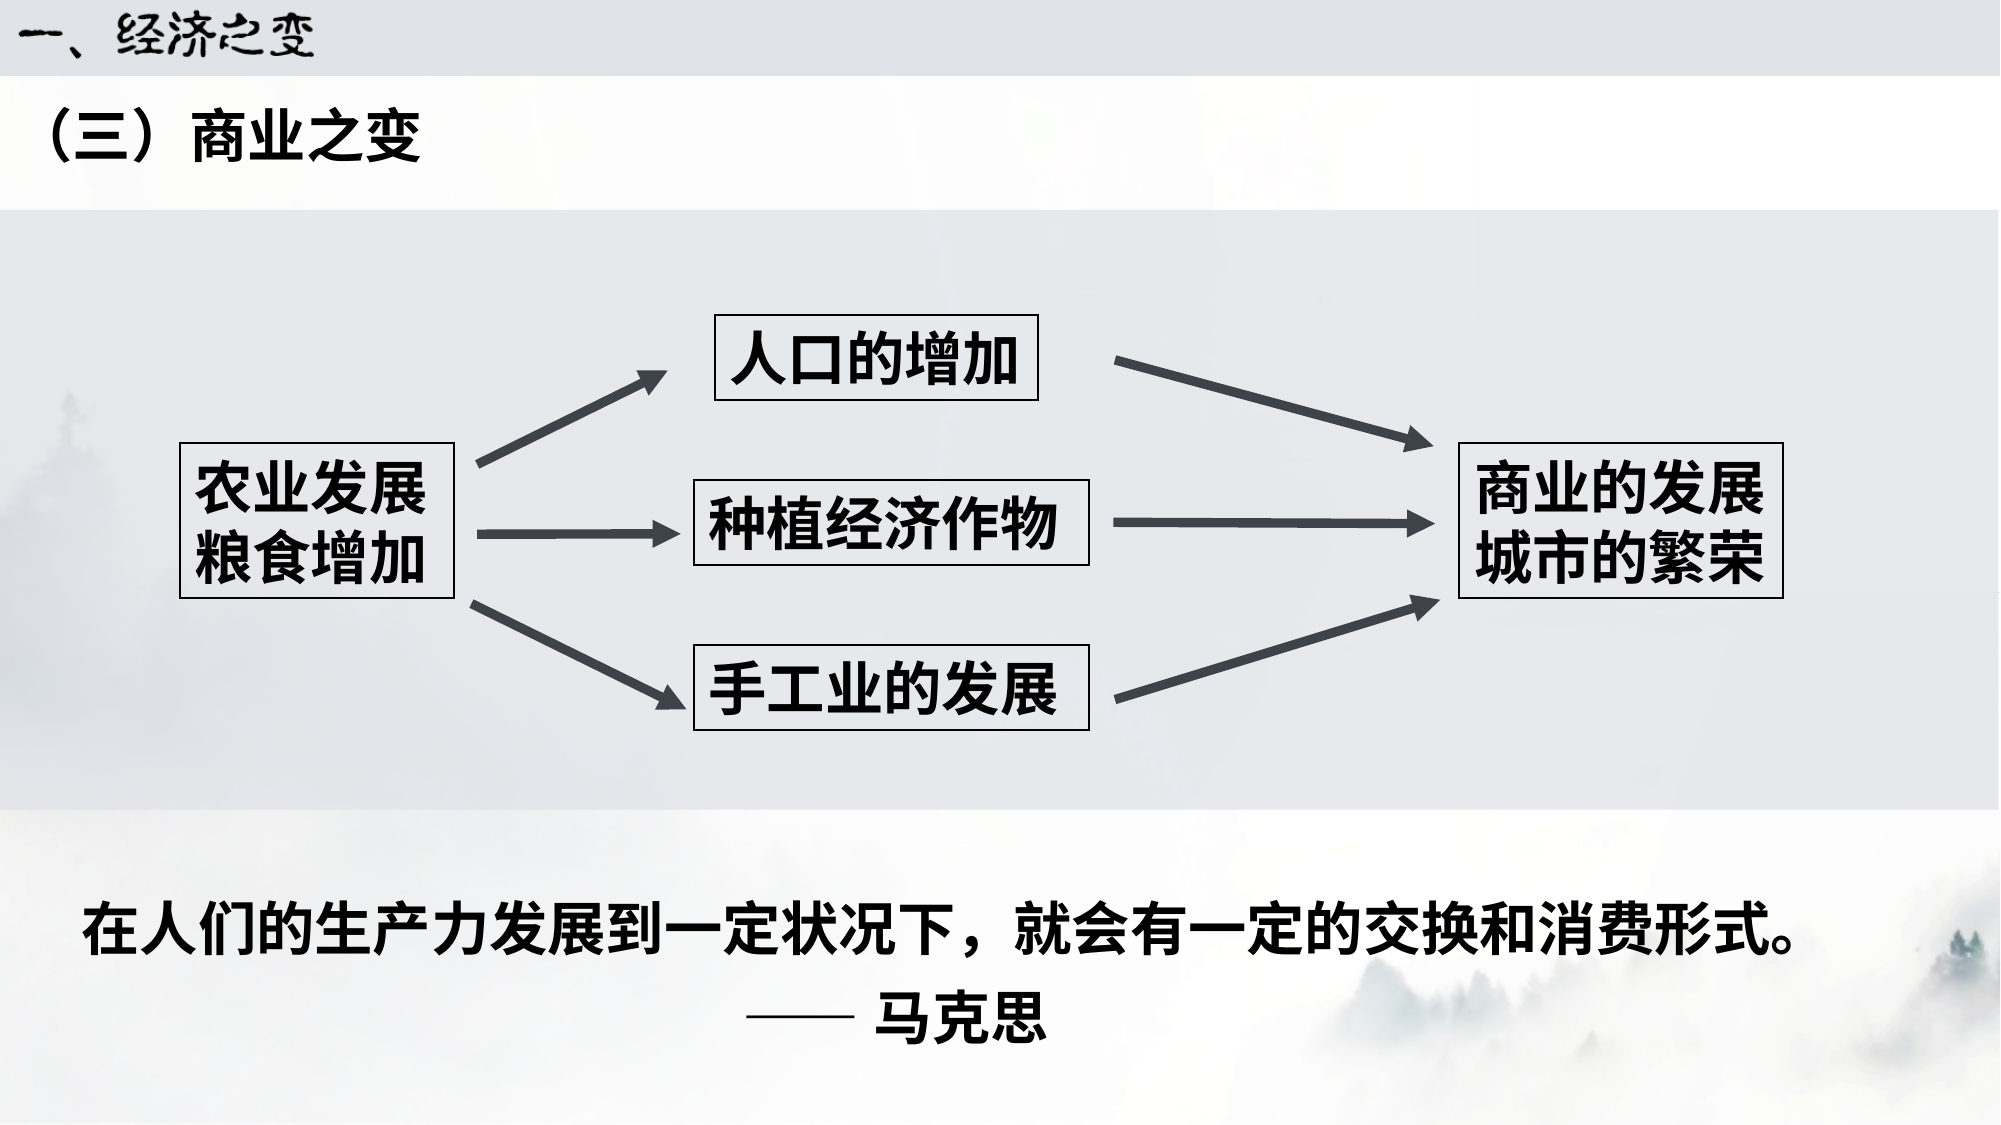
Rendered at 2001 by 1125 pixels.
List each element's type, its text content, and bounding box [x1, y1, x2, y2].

text_box [0, 209, 1999, 810]
picture [0, 0, 2001, 1125]
text_box （三）商业之变 [0, 91, 613, 177]
text_box 人口的增加 [714, 314, 1039, 401]
text_box 种植经济作物 [693, 479, 1090, 566]
text_box 商业的发展 城市的繁荣 [1458, 442, 1784, 599]
text_box 农业发展 粮食增加 [179, 442, 455, 599]
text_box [477, 370, 668, 465]
text_box 在人们的生产力发展到一定状况下，就会有一定的交换和消费形式。 ——马克思 [0, 866, 1999, 1059]
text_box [1114, 599, 1441, 700]
text_box 手工业的发展 [693, 644, 1090, 731]
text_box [471, 603, 687, 710]
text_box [1114, 359, 1434, 447]
